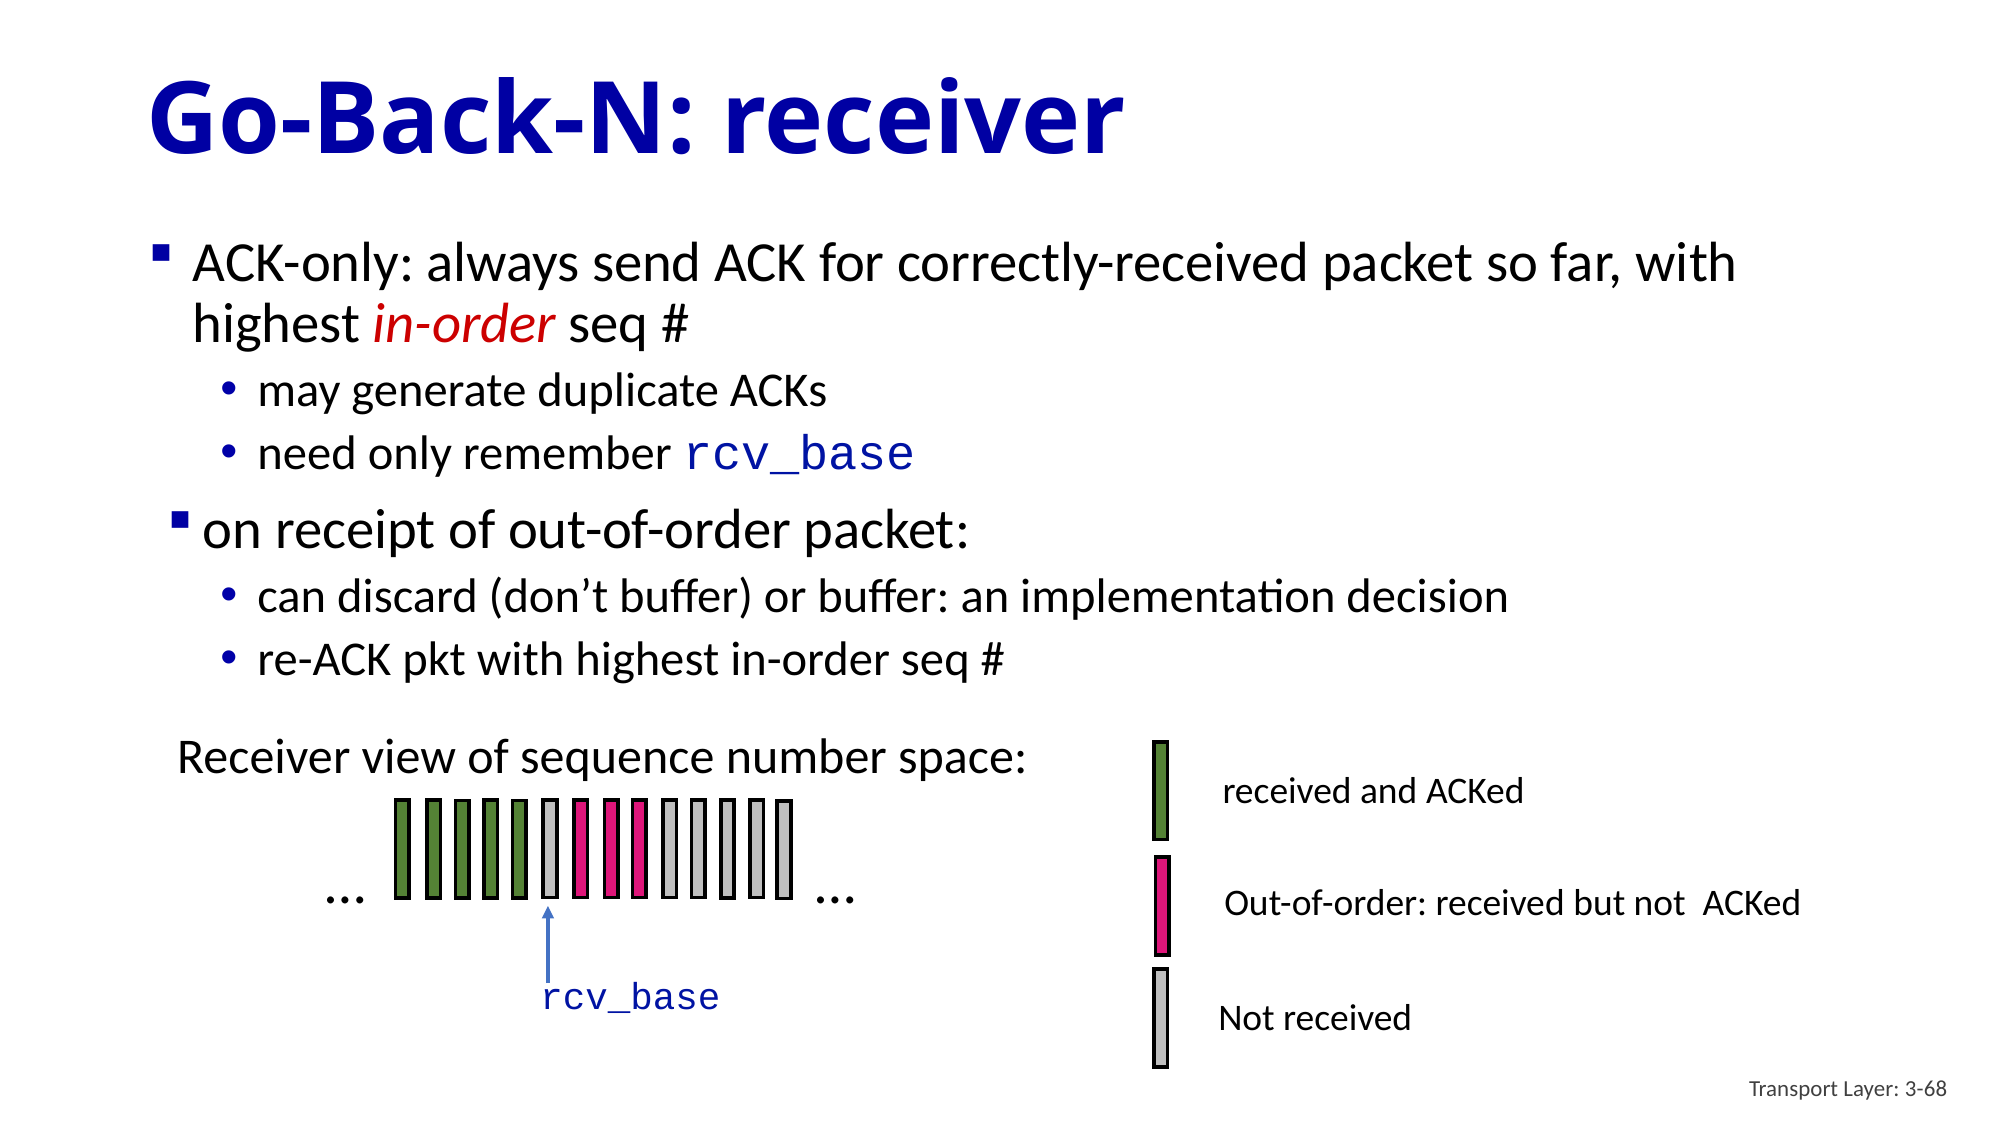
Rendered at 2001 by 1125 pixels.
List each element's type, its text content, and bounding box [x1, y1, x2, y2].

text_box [158, 716, 1821, 1067]
text_box ACK-only: always send ACK for correctly-received packet so far, with highest in-order seq # may generate duplicate ACKs need only remember rcv_base on receipt of out-of-order packet: can discard (don’t buffer) or buffer: an implementation decision re-ACK pkt with highest in-order seq # [131, 225, 1825, 694]
title Go-Back-N: receiver [131, 47, 1952, 195]
slide_number Transport Layer: 3-68 [1512, 1056, 1963, 1117]
